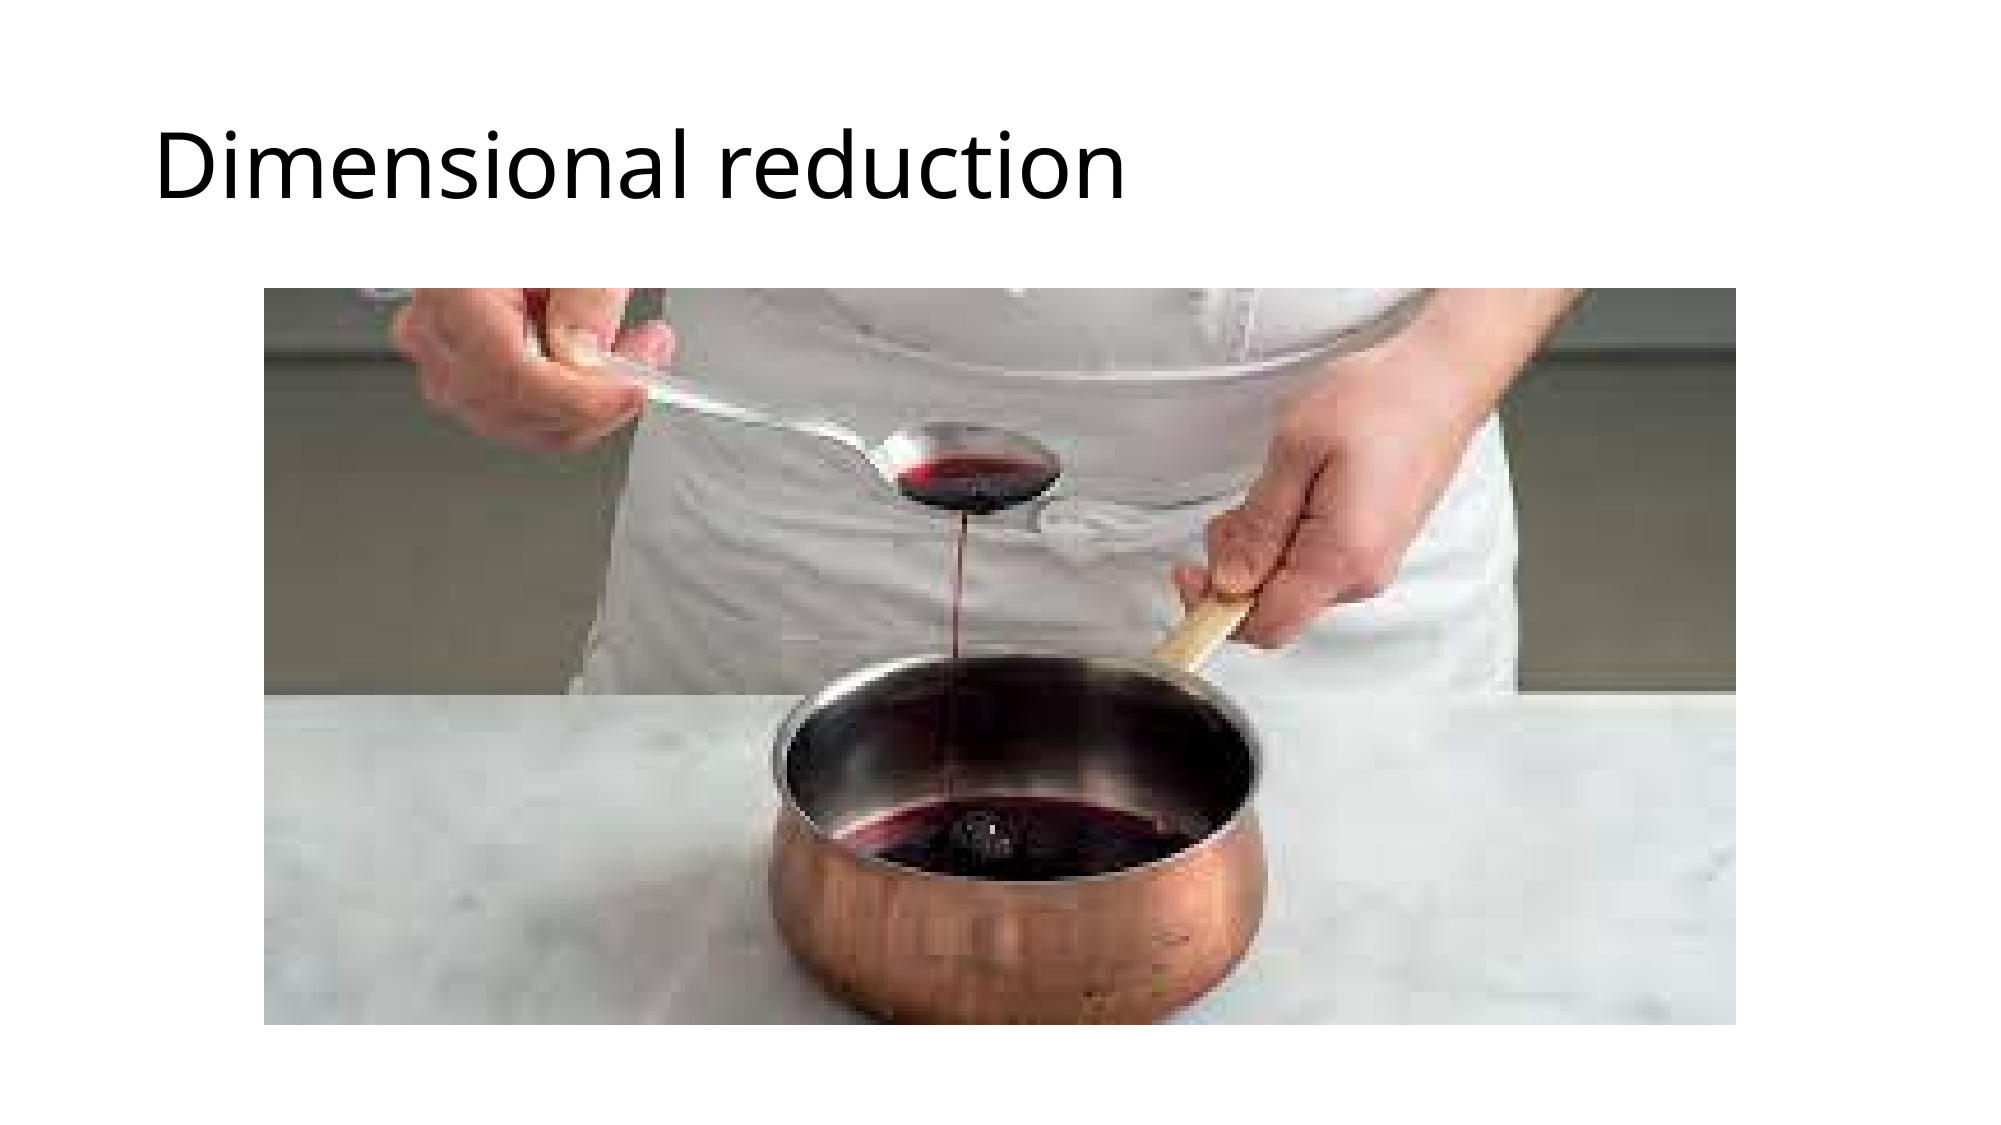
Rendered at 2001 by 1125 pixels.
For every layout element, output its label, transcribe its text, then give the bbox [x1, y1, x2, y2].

title Dimensional reduction [137, 59, 1863, 278]
picture [263, 288, 1736, 1025]
